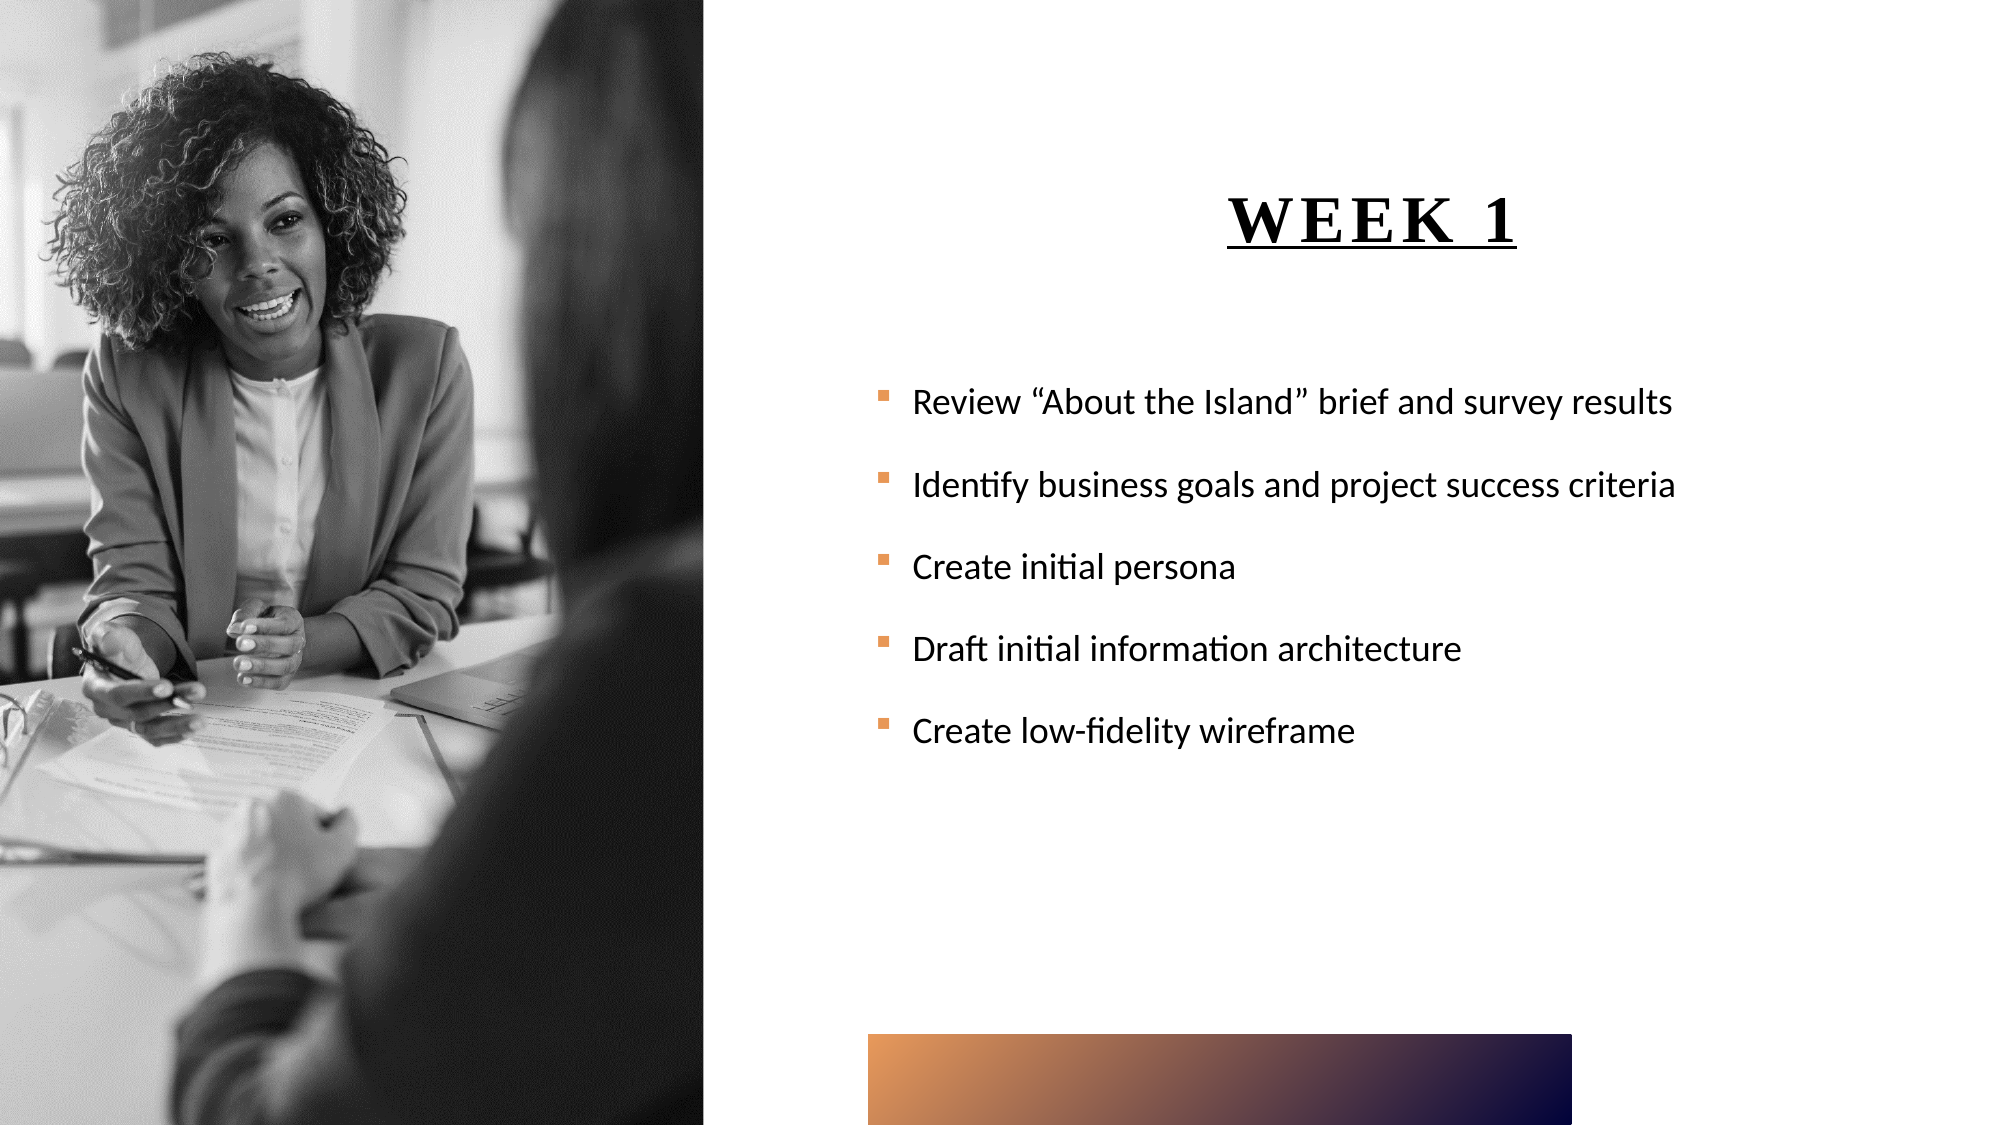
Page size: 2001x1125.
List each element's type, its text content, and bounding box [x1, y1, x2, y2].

list Review “About the Island” brief and survey results Identify business goals and project success criteria Create initial persona Draft initial information architecture Create low-fidelity wireframe [859, 375, 1884, 801]
title Week 1 [859, 76, 1884, 357]
picture [0, 0, 704, 1125]
